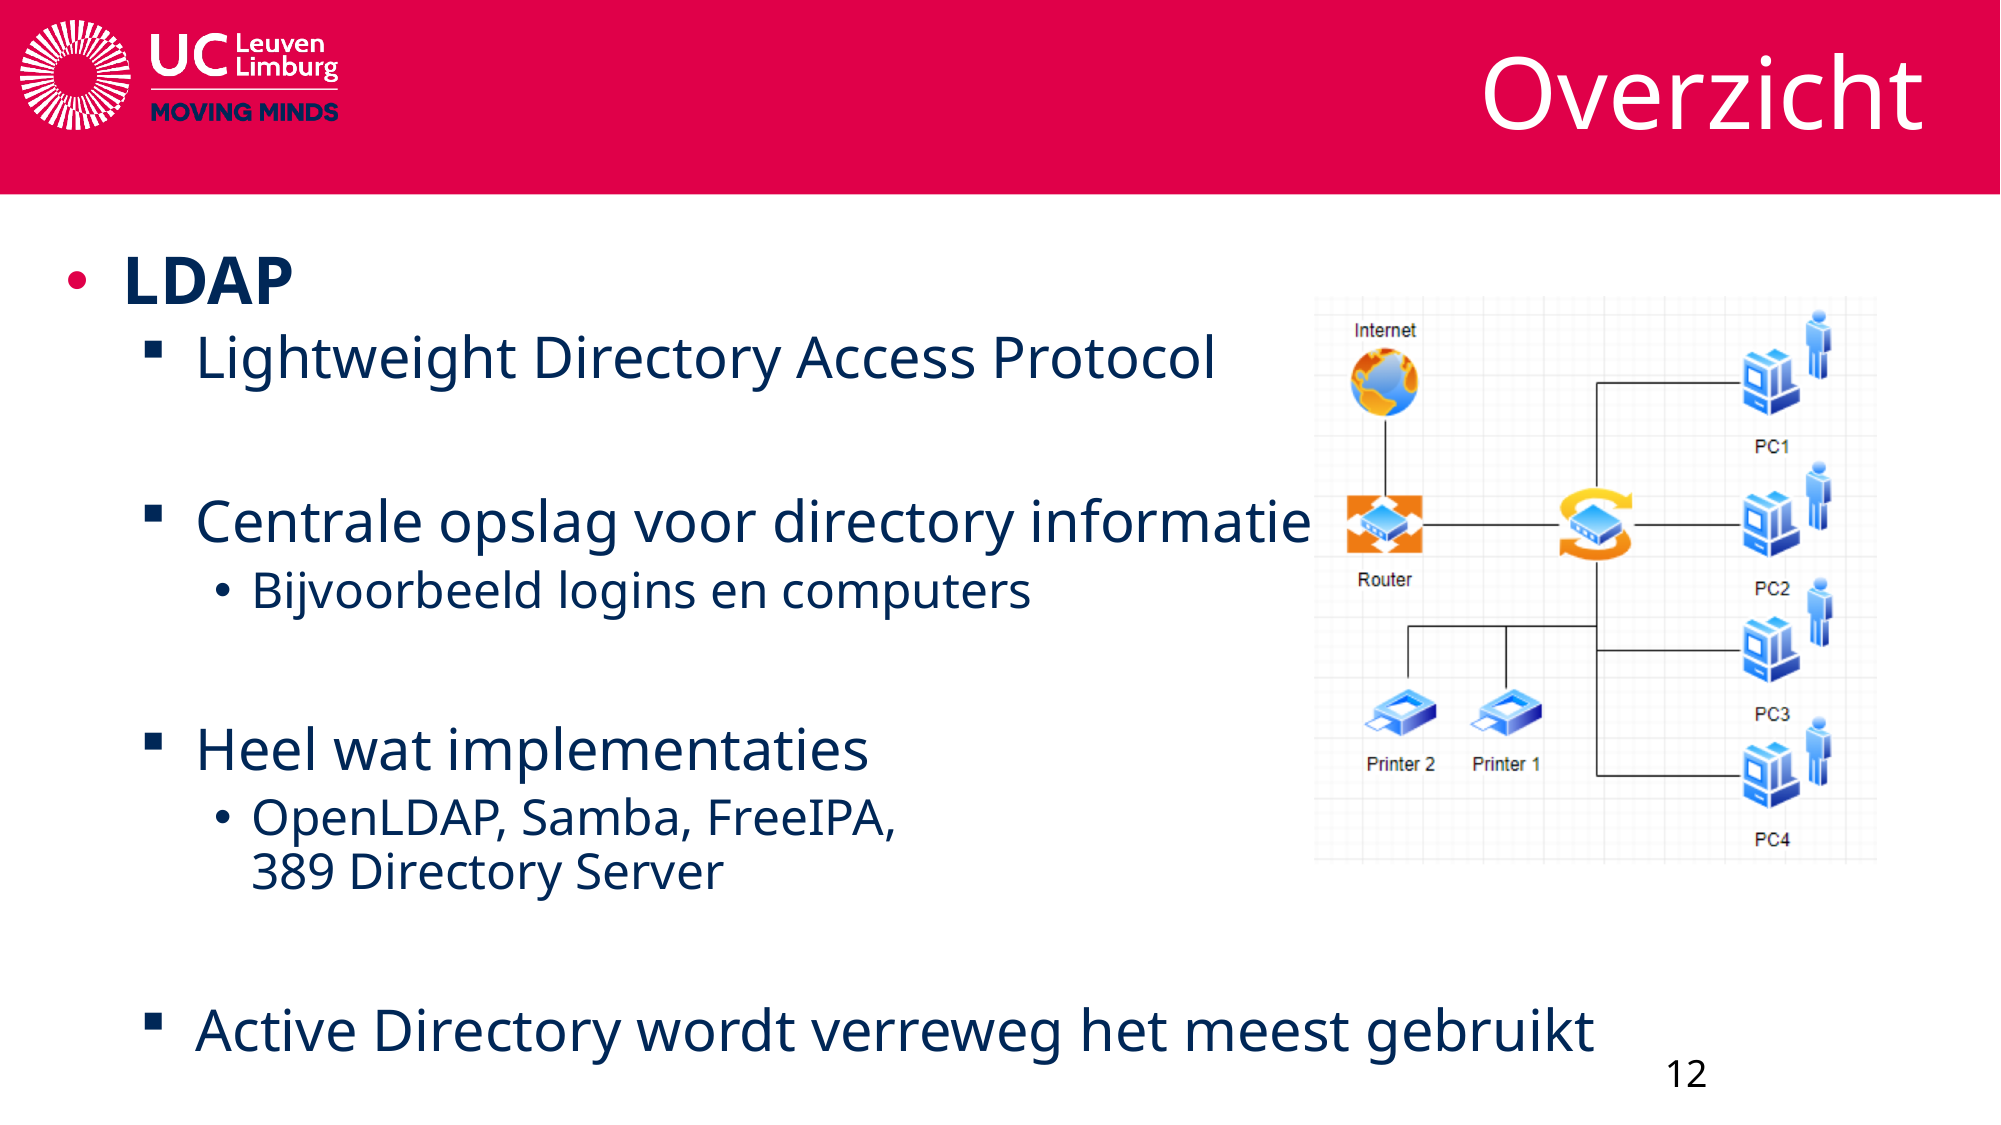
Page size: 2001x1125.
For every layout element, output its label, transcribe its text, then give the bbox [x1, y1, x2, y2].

slide_number 12 [1650, 1042, 2000, 1103]
list LDAP Lightweight Directory Access Protocol Centrale opslag voor directory informatie Bijvoorbeeld logins en computers Heel wat implementaties OpenLDAP, Samba, FreeIPA, 389 Directory Server Active Directory wordt verreweg het meest gebruikt [50, 240, 1940, 1078]
picture [20, 20, 338, 130]
title Overzicht [358, 0, 1940, 195]
picture [1314, 296, 1877, 868]
